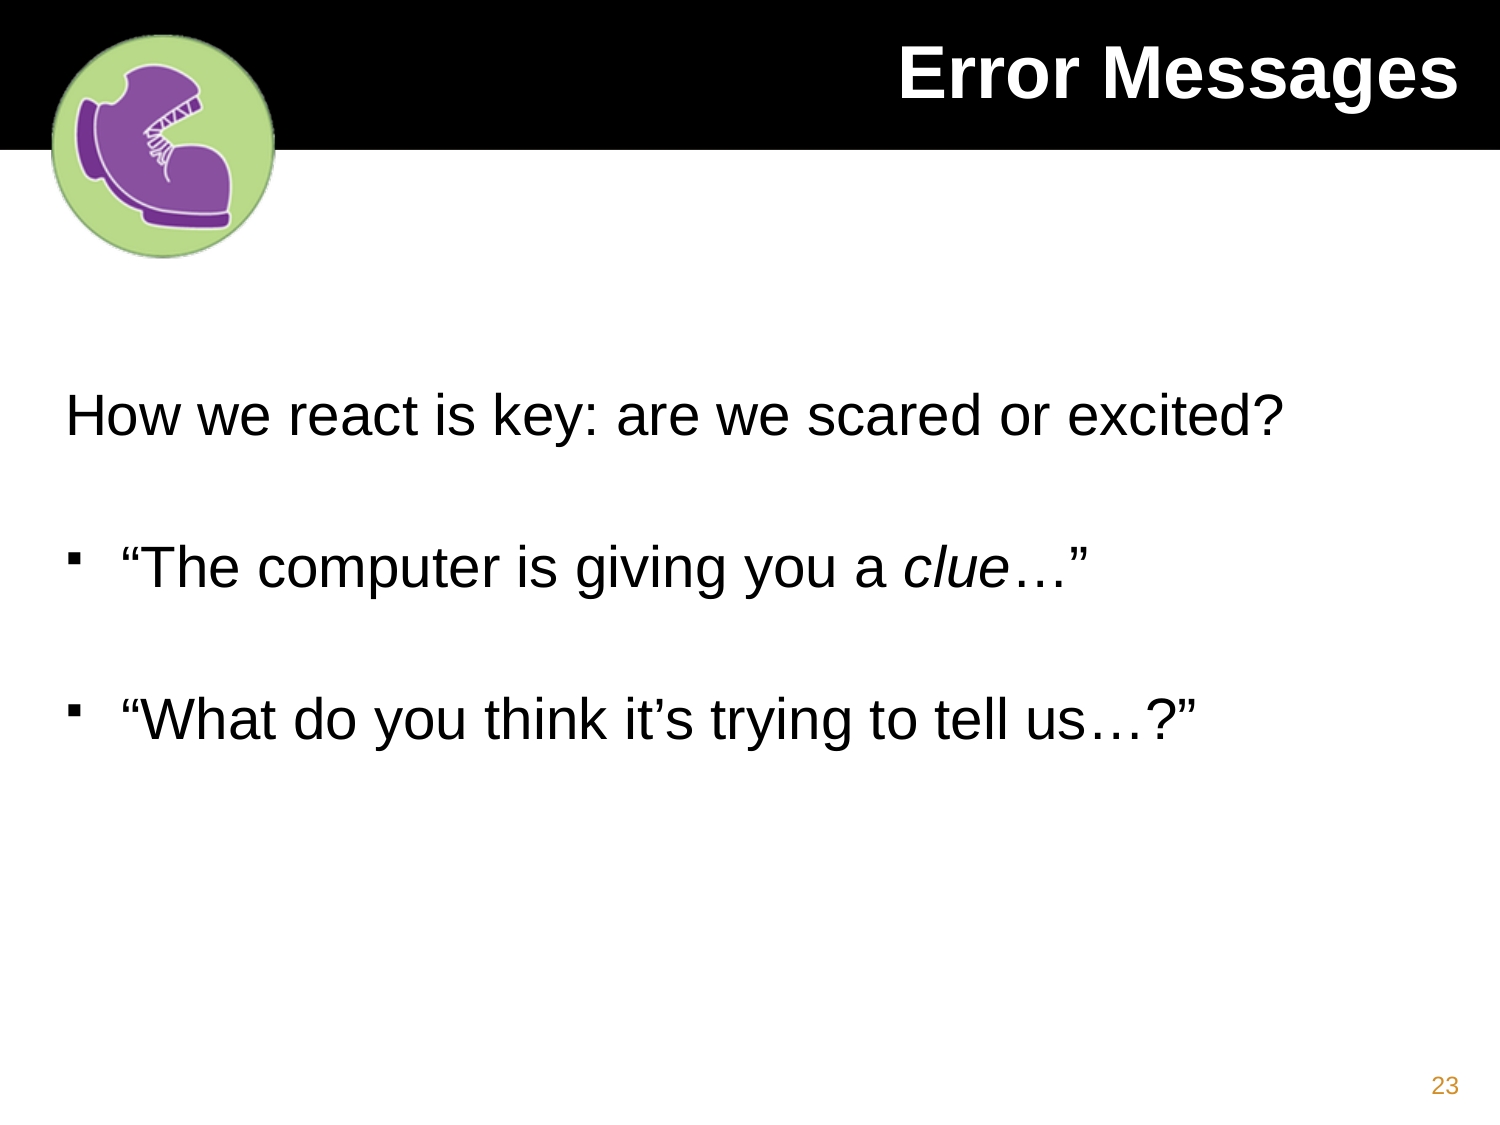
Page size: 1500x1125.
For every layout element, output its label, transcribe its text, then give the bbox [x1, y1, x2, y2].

slide_number 23 [1350, 1061, 1475, 1103]
title Error Messages [50, 0, 1475, 138]
list How we react is key: are we scared or excited? “The computer is giving you a clue…” “What do you think it’s trying to tell us…?” [50, 299, 1475, 998]
picture [47, 31, 280, 263]
